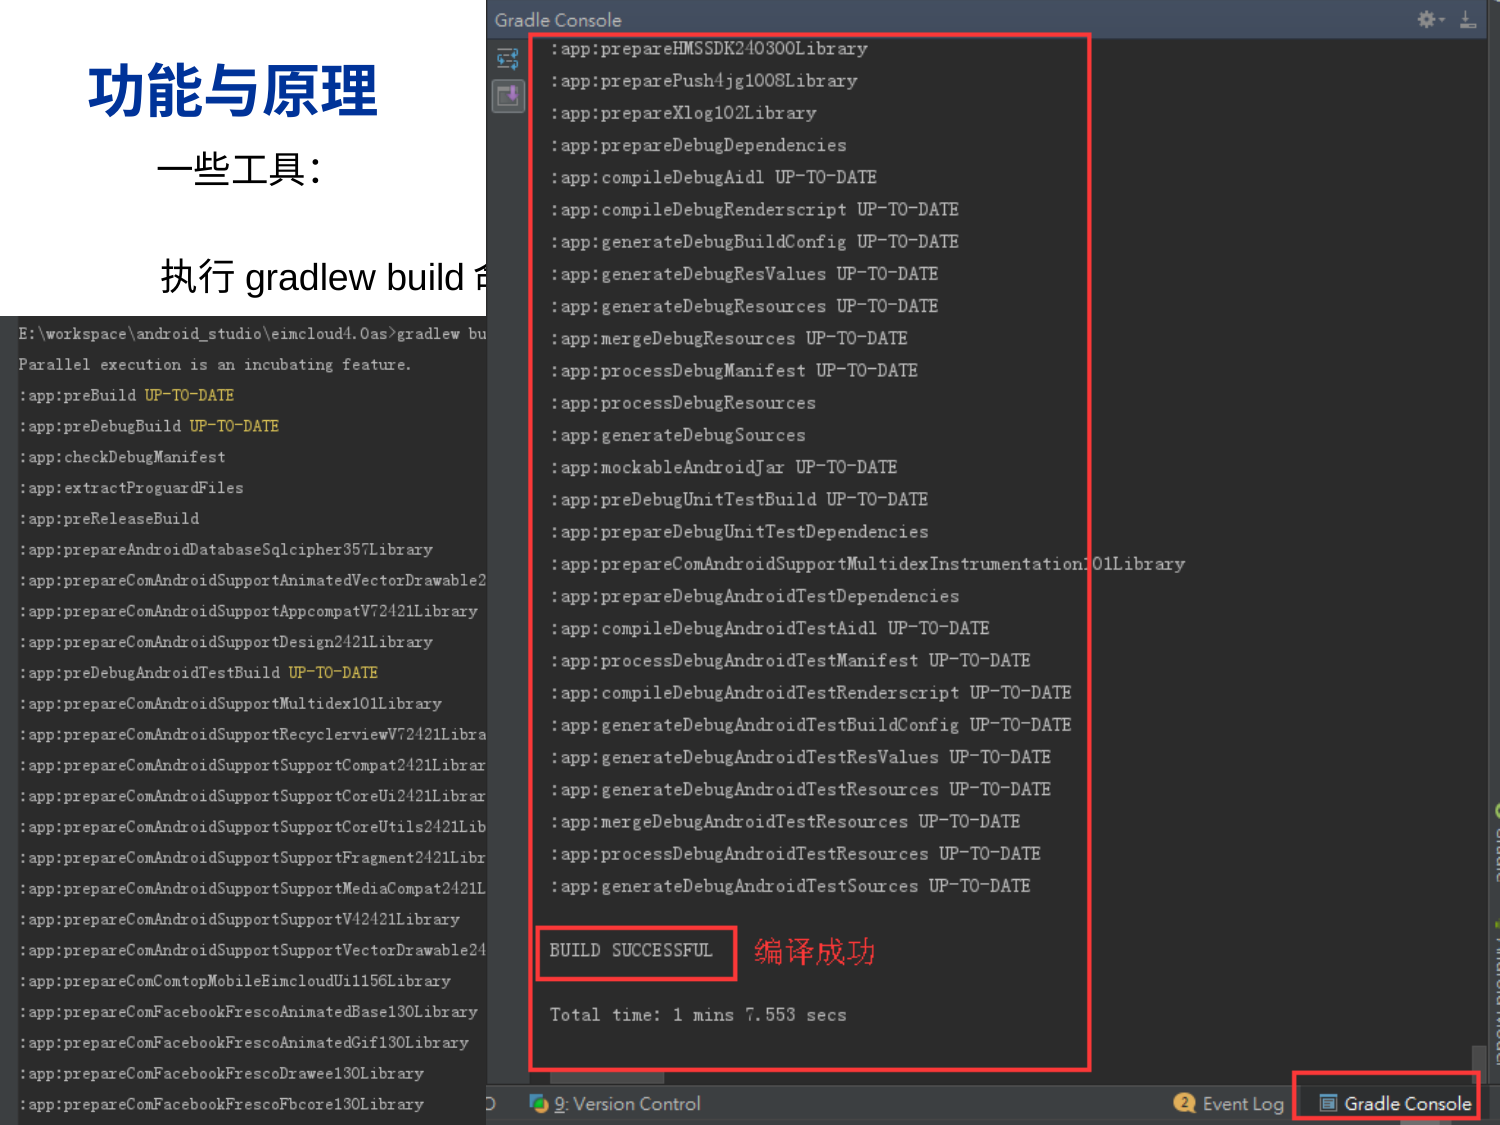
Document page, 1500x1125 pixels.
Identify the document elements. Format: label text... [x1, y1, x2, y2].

text_box 执行gradlew build命令： [146, 246, 480, 306]
text_box 功能与原理 [72, 46, 394, 132]
picture [0, 0, 1500, 1125]
text_box 一些工具： [141, 138, 359, 199]
